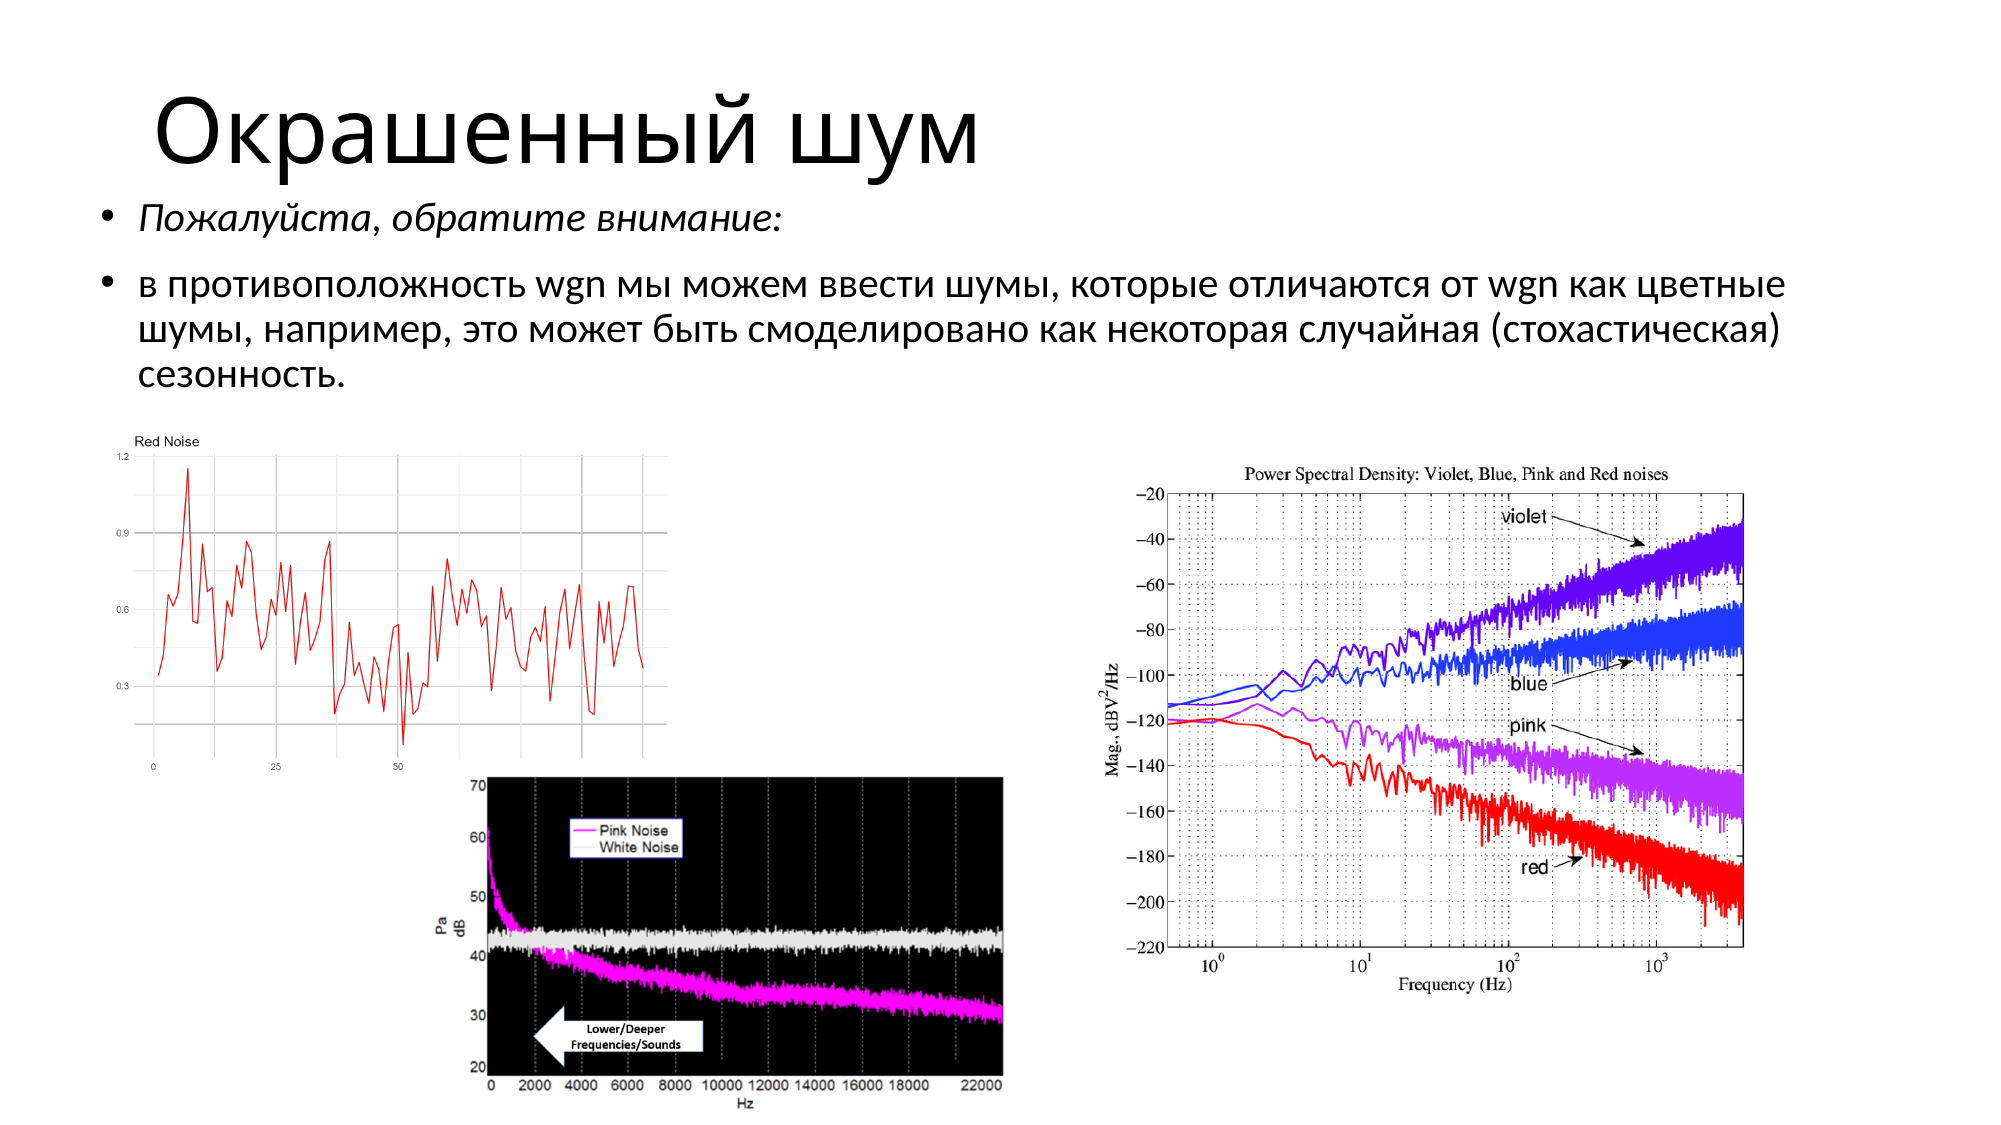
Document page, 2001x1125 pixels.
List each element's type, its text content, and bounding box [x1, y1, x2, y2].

title Окрашенный шум [137, 59, 1863, 207]
picture [110, 430, 1034, 1125]
list Пожалуйста, обратите внимание: в противоположность wgn мы можем ввести шумы, которые отличаются от wgn как цветные шумы, например, это может быть смоделировано как некоторая случайная (стохастическая) сезонность. [85, 187, 1813, 959]
picture [1071, 446, 1813, 998]
